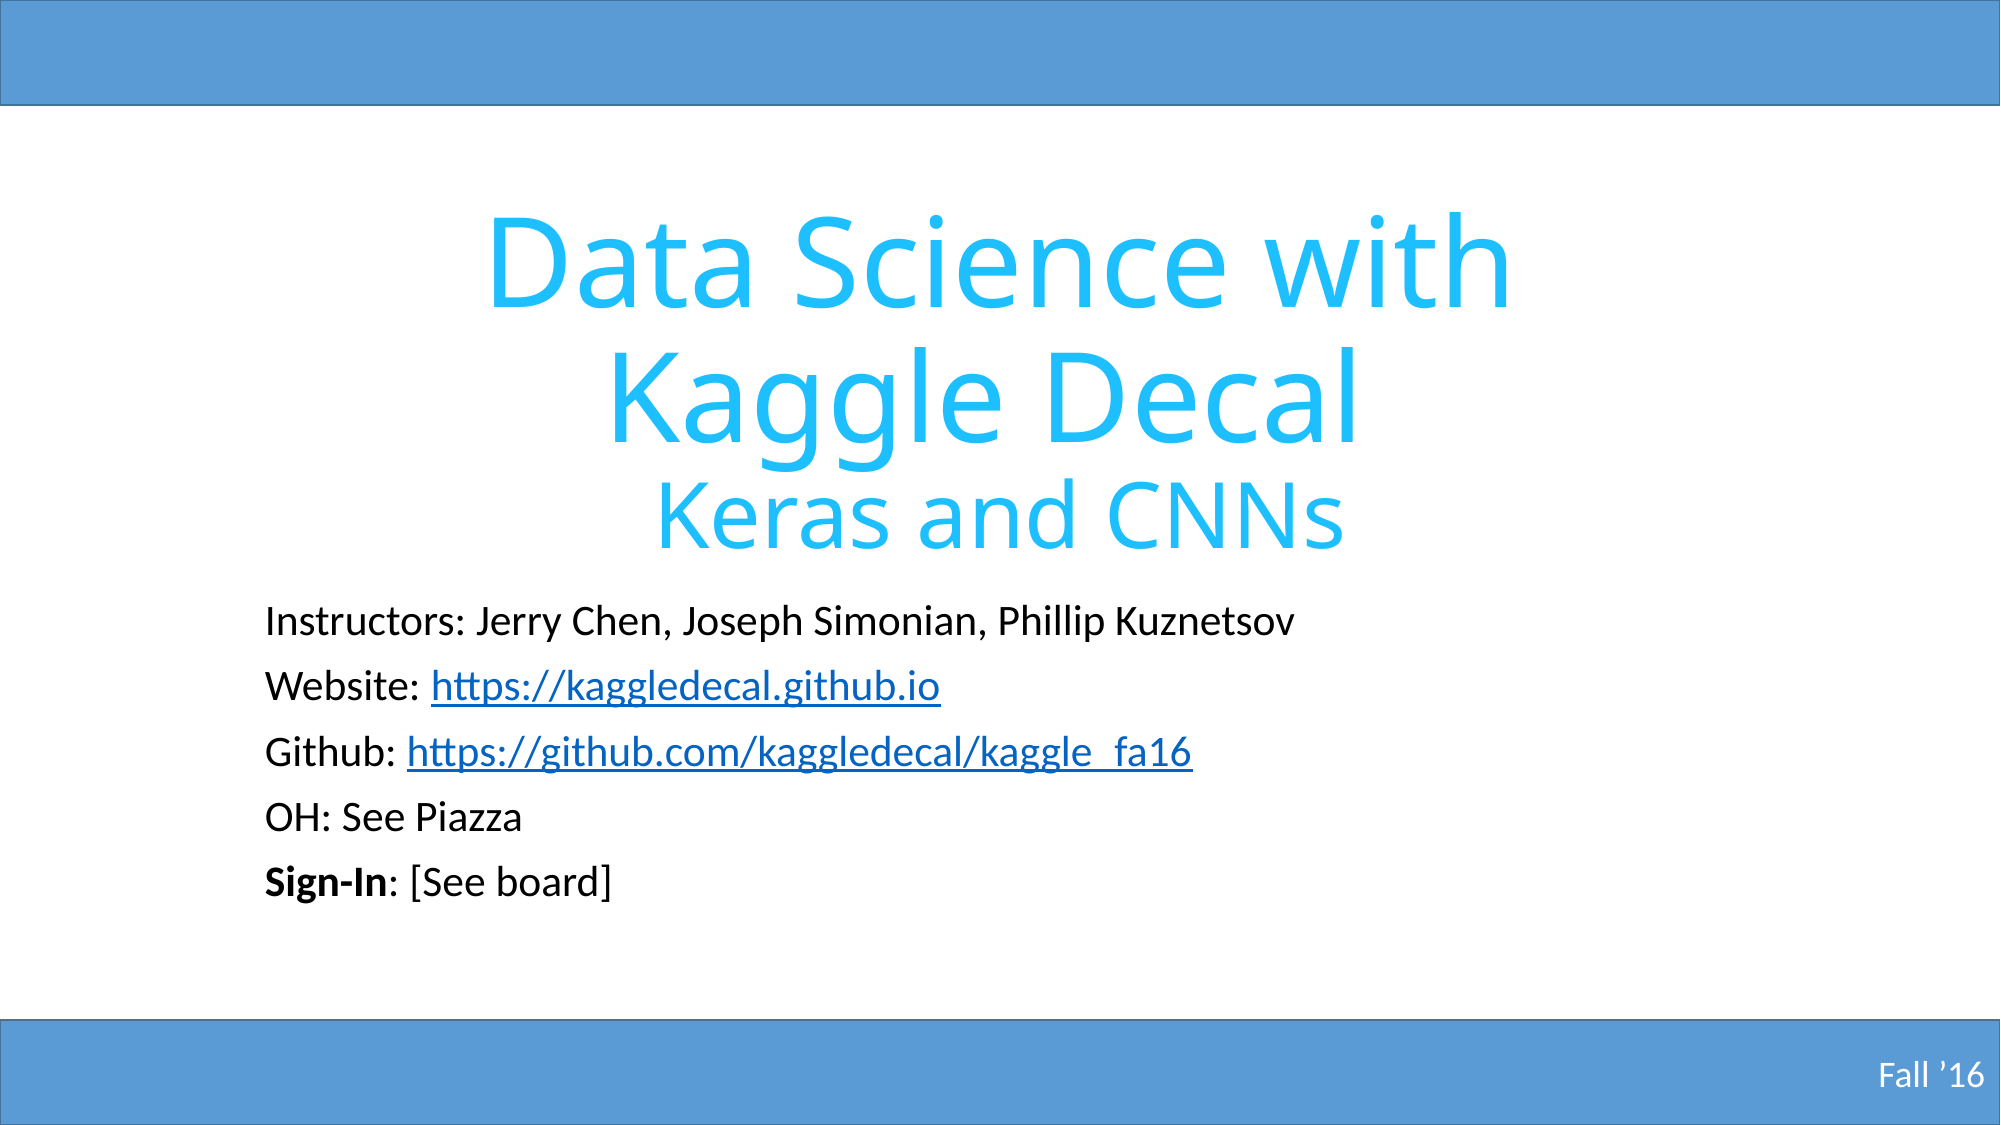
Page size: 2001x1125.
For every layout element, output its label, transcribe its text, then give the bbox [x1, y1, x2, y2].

text_box Fall ’16 [0, 1019, 2000, 1125]
text_box [0, 0, 2000, 106]
subtitle Instructors: Jerry Chen, Joseph Simonian, Phillip Kuznetsov Website: https://kaggledecal.github.io Github: https://github.com/kaggledecal/kaggle_fa16 OH: See Piazza Sign-In: [See board] [249, 590, 1750, 980]
title Data Science with Kaggle Decal Keras and CNNs [249, 184, 1750, 576]
